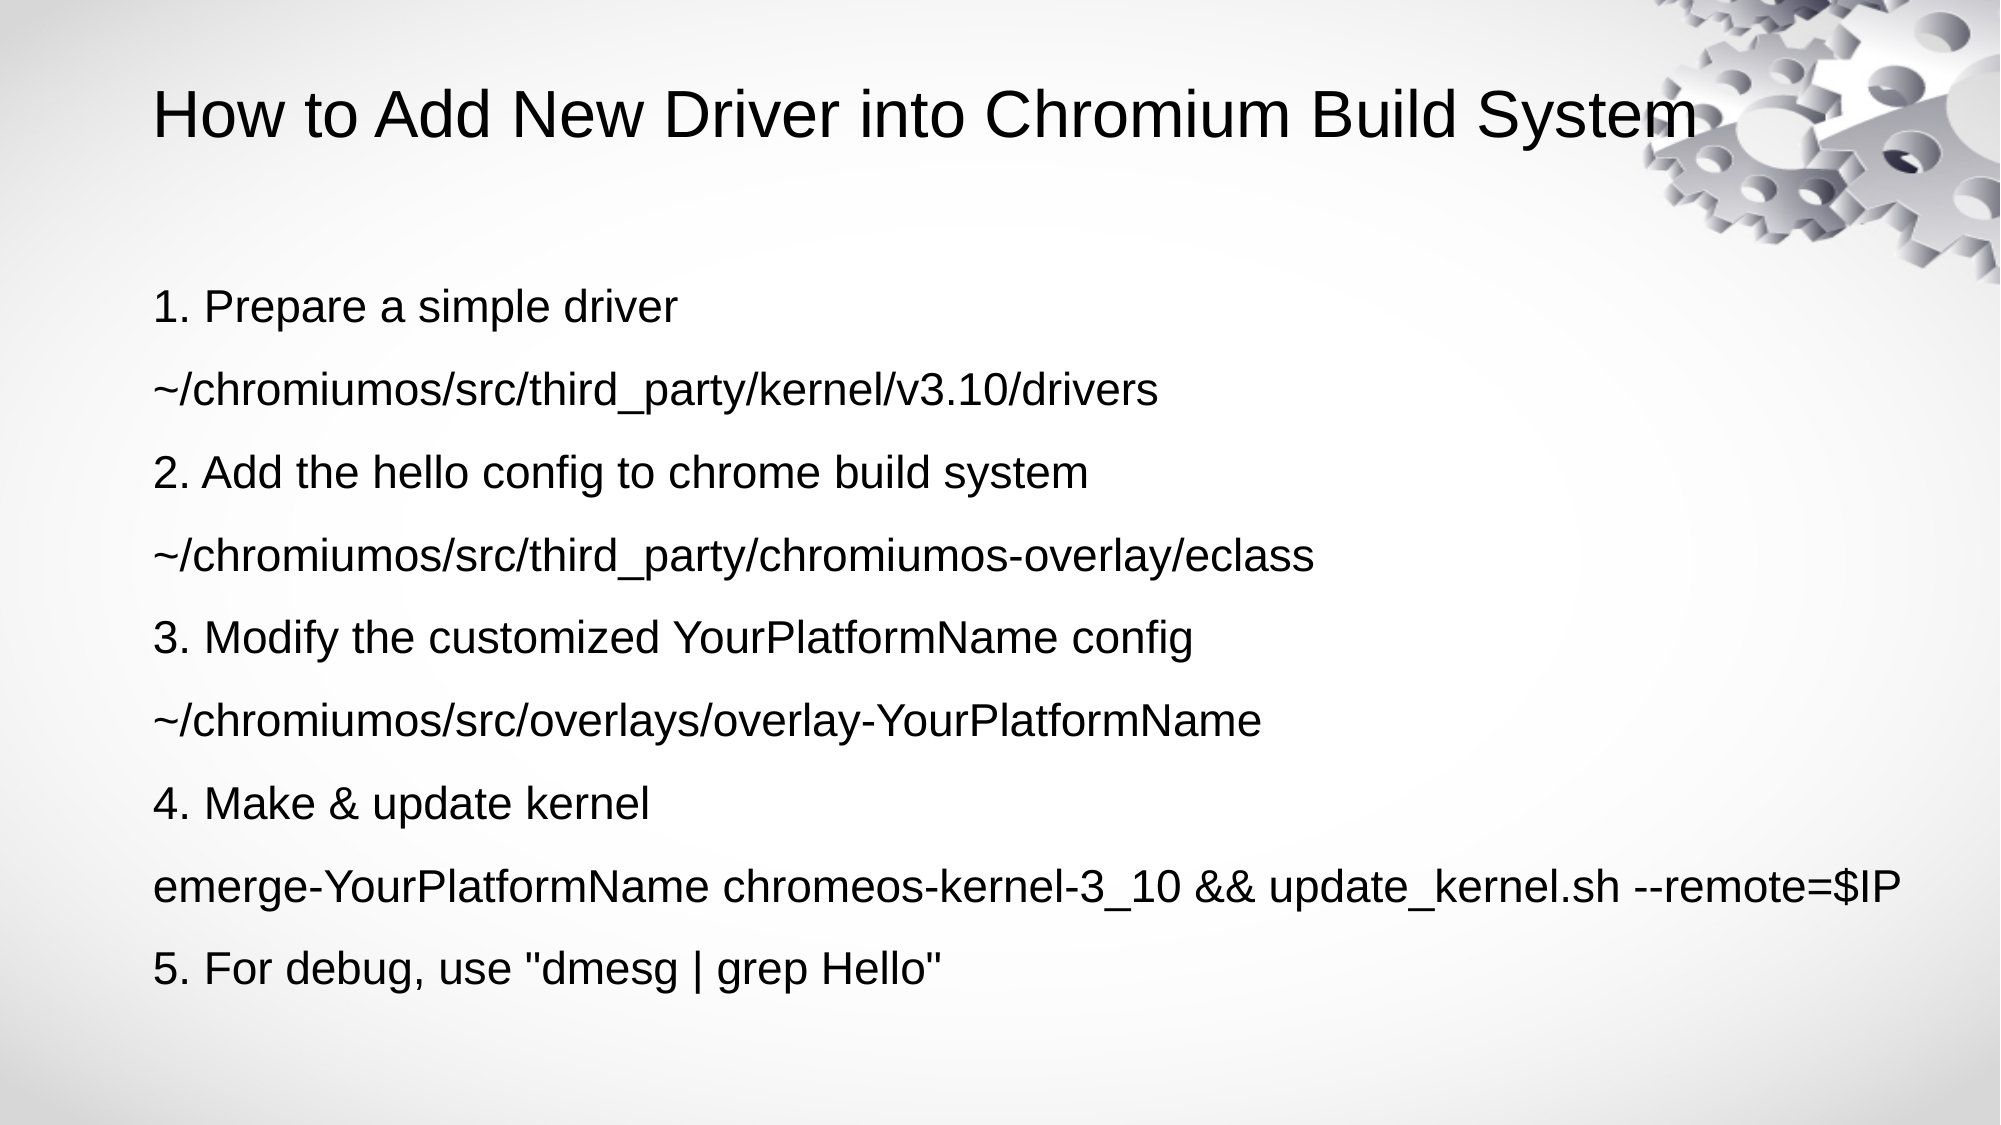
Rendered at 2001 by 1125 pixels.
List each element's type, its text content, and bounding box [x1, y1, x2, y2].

picture [0, 0, 2000, 1125]
list 1. Prepare a simple driver ~/chromiumos/src/third_party/kernel/v3.10/drivers 2. Add the hello config to chrome build system ~/chromiumos/src/third_party/chromiumos-overlay/eclass 3. Modify the customized YourPlatformName config ~/chromiumos/src/overlays/overlay-YourPlatformName 4. Make & update kernel emerge-YourPlatformName chromeos-kernel-3_10 && update_kernel.sh --remote=$IP 5. For debug, use "dmesg | grep Hello" [137, 241, 1947, 1089]
title How to Add New Driver into Chromium Build System [137, 42, 1863, 179]
